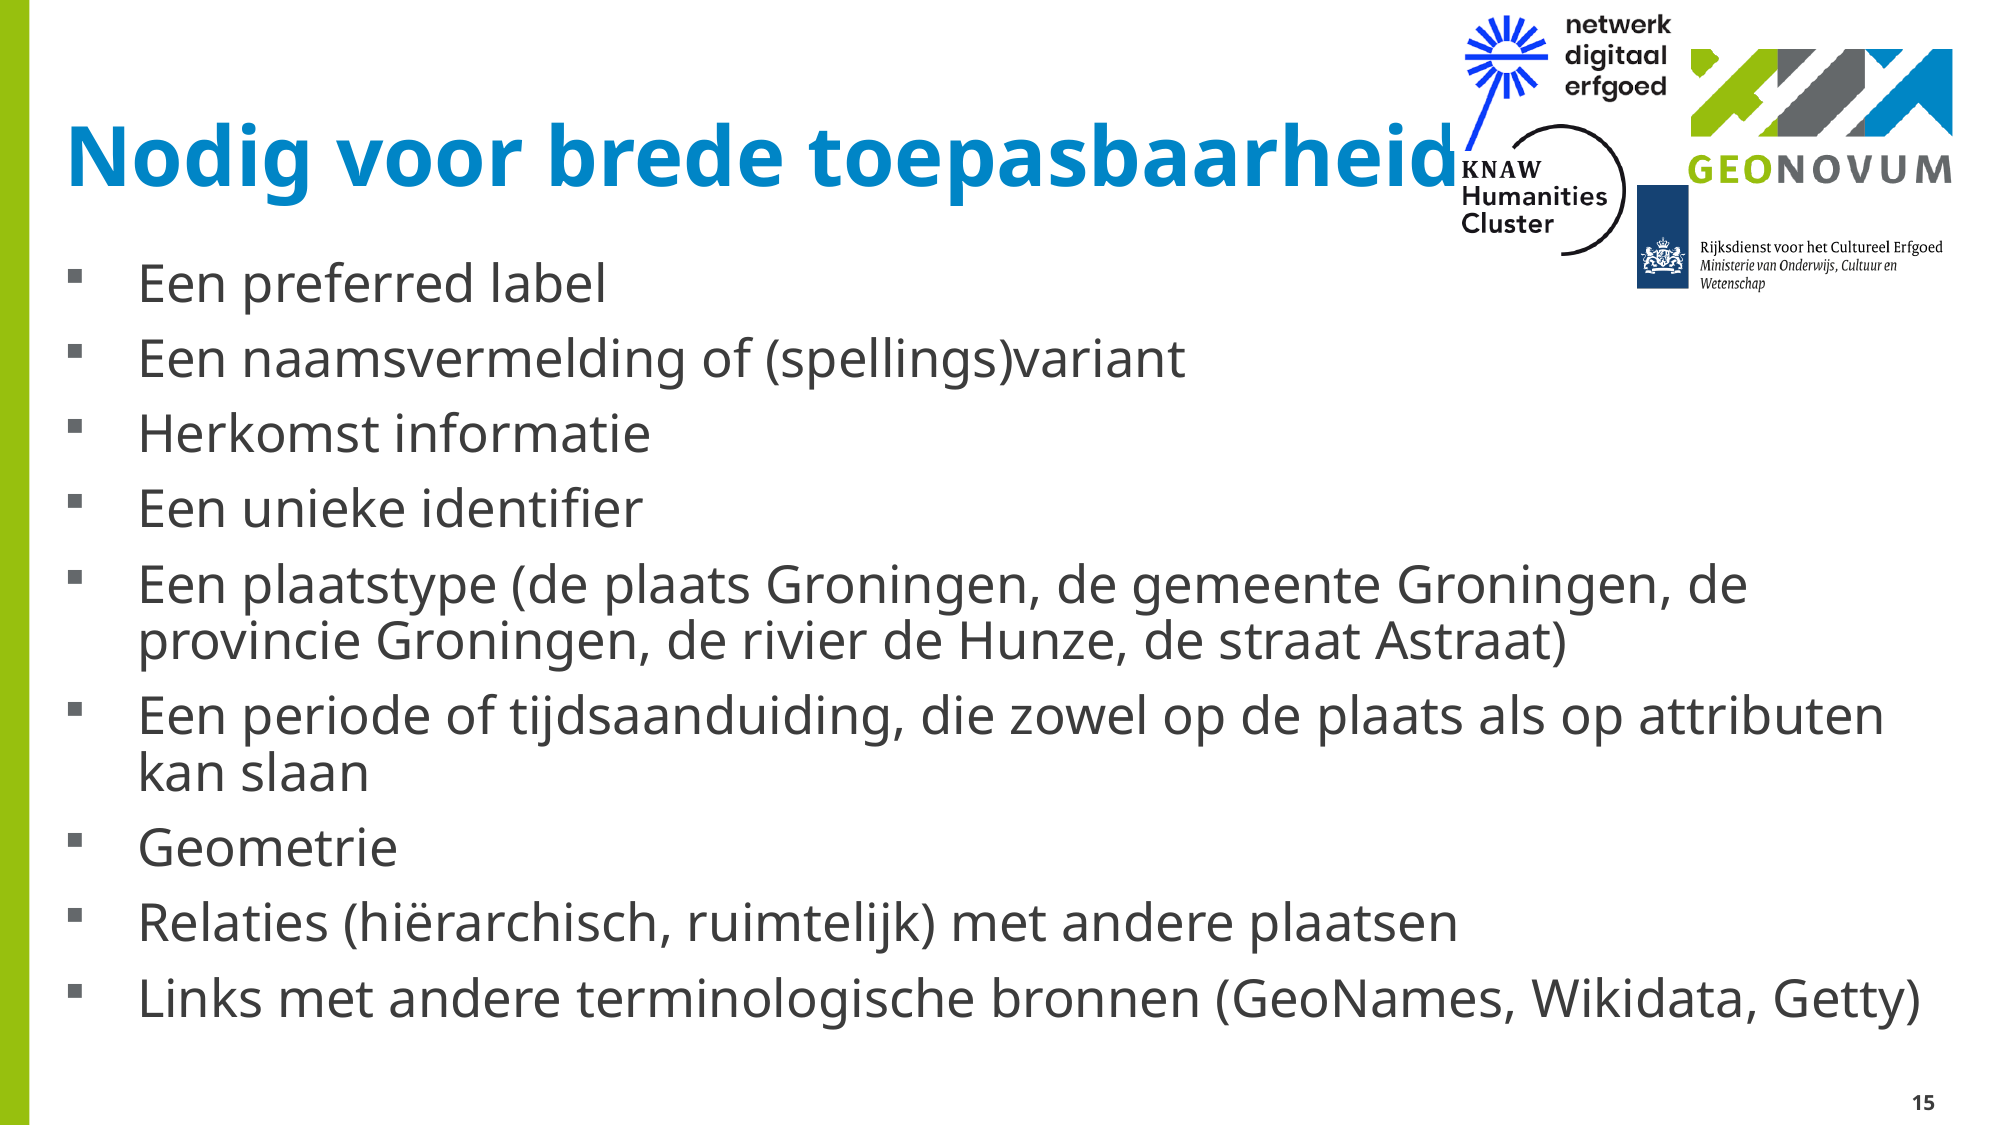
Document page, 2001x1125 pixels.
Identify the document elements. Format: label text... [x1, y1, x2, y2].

list Een preferred label Een naamsvermelding of (spellings)variant Herkomst informatie Een unieke identifier Een plaatstype (de plaats Groningen, de gemeente Groningen, de provincie Groningen, de rivier de Hunze, de straat Astraat) Een periode of tijdsaanduiding, die zowel op de plaats als op attributen kan slaan Geometrie Relaties (hiërarchisch, ruimtelijk) met andere plaatsen Links met andere terminologische bronnen (GeoNames, Wikidata, Getty) [49, 249, 1951, 1059]
title Nodig voor brede toepasbaarheid [49, 0, 1450, 210]
slide_number 15 [1824, 1088, 1951, 1120]
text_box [1450, 0, 1960, 314]
